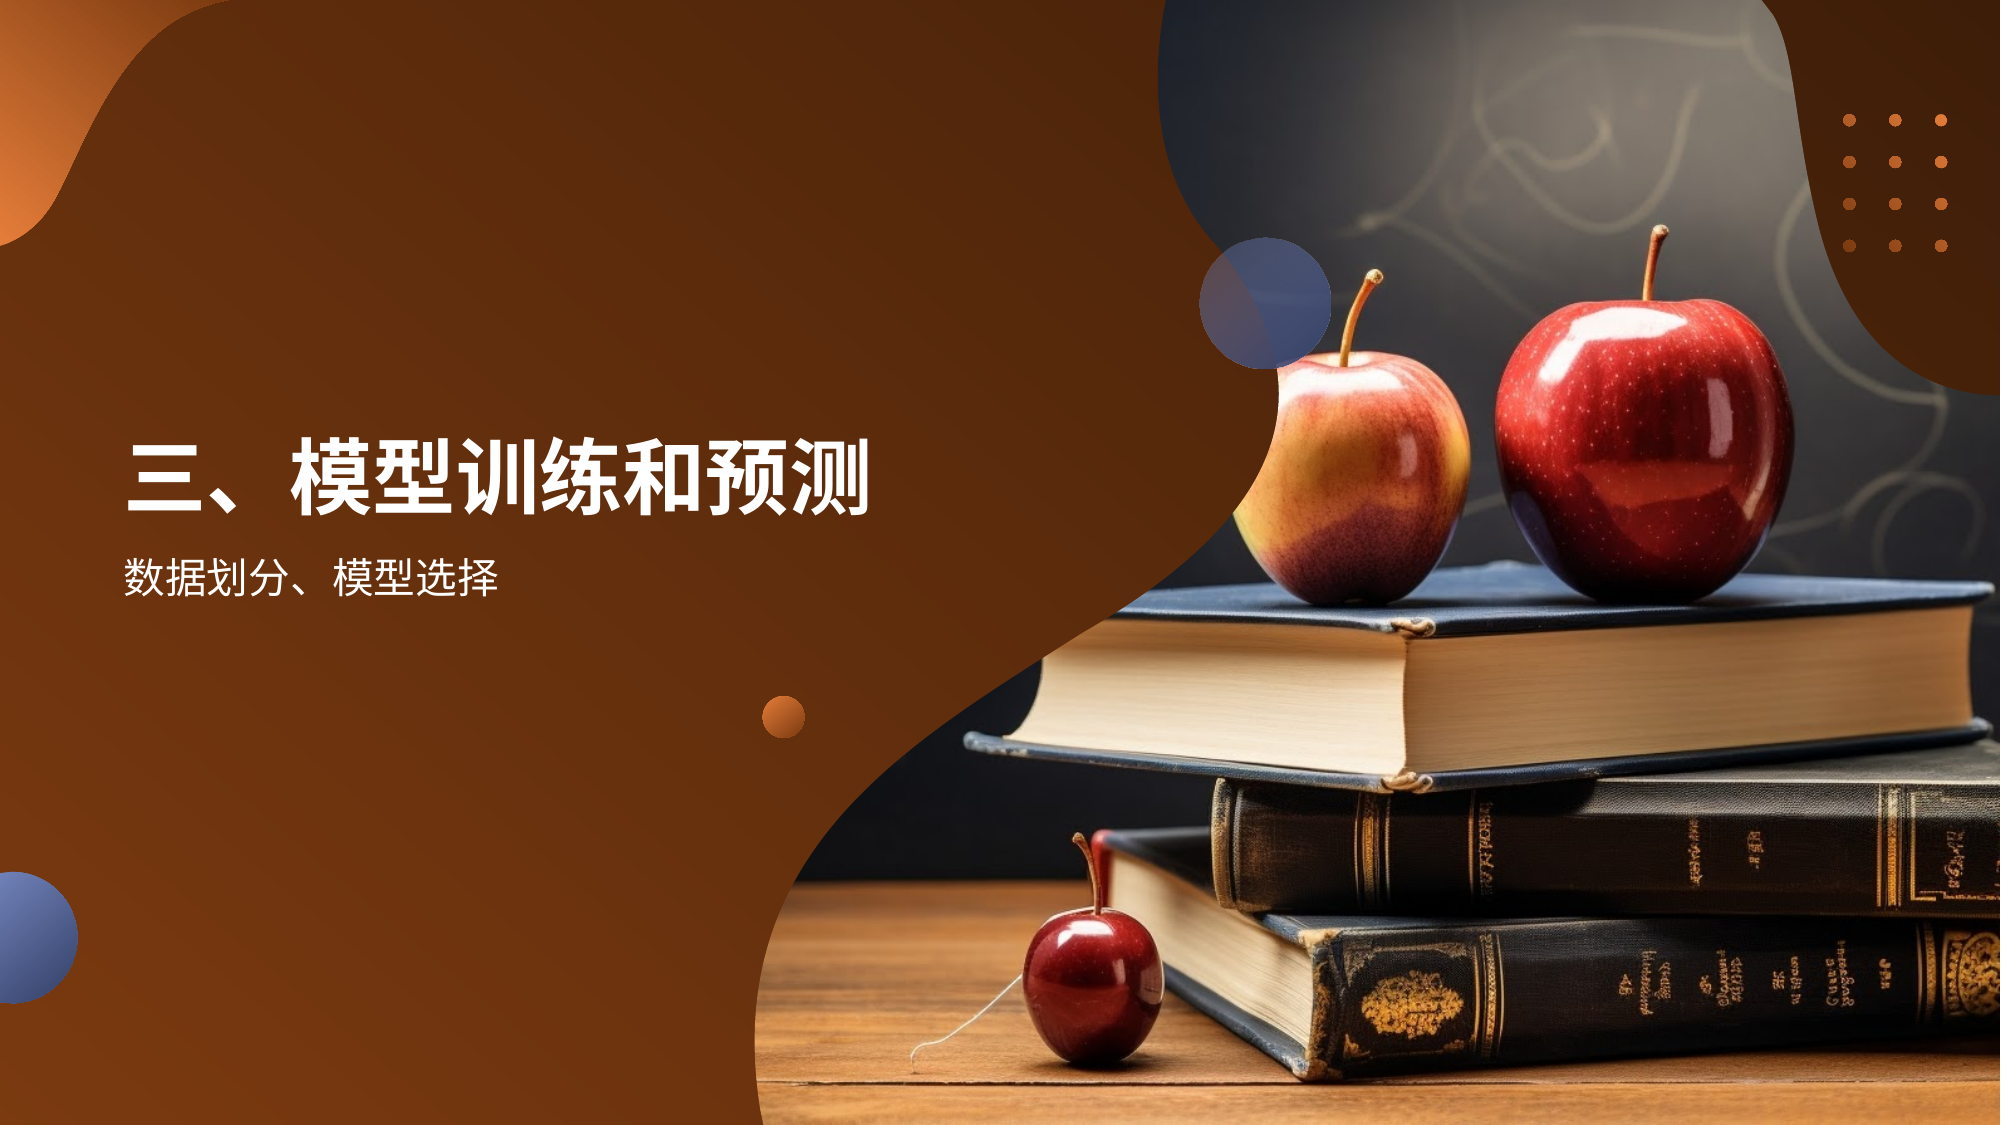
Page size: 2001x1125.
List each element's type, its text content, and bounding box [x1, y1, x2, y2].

picture [754, 0, 2000, 1125]
title 三、模型训练和预测 [108, 330, 1172, 533]
list 数据划分、模型选择 [108, 534, 1172, 697]
